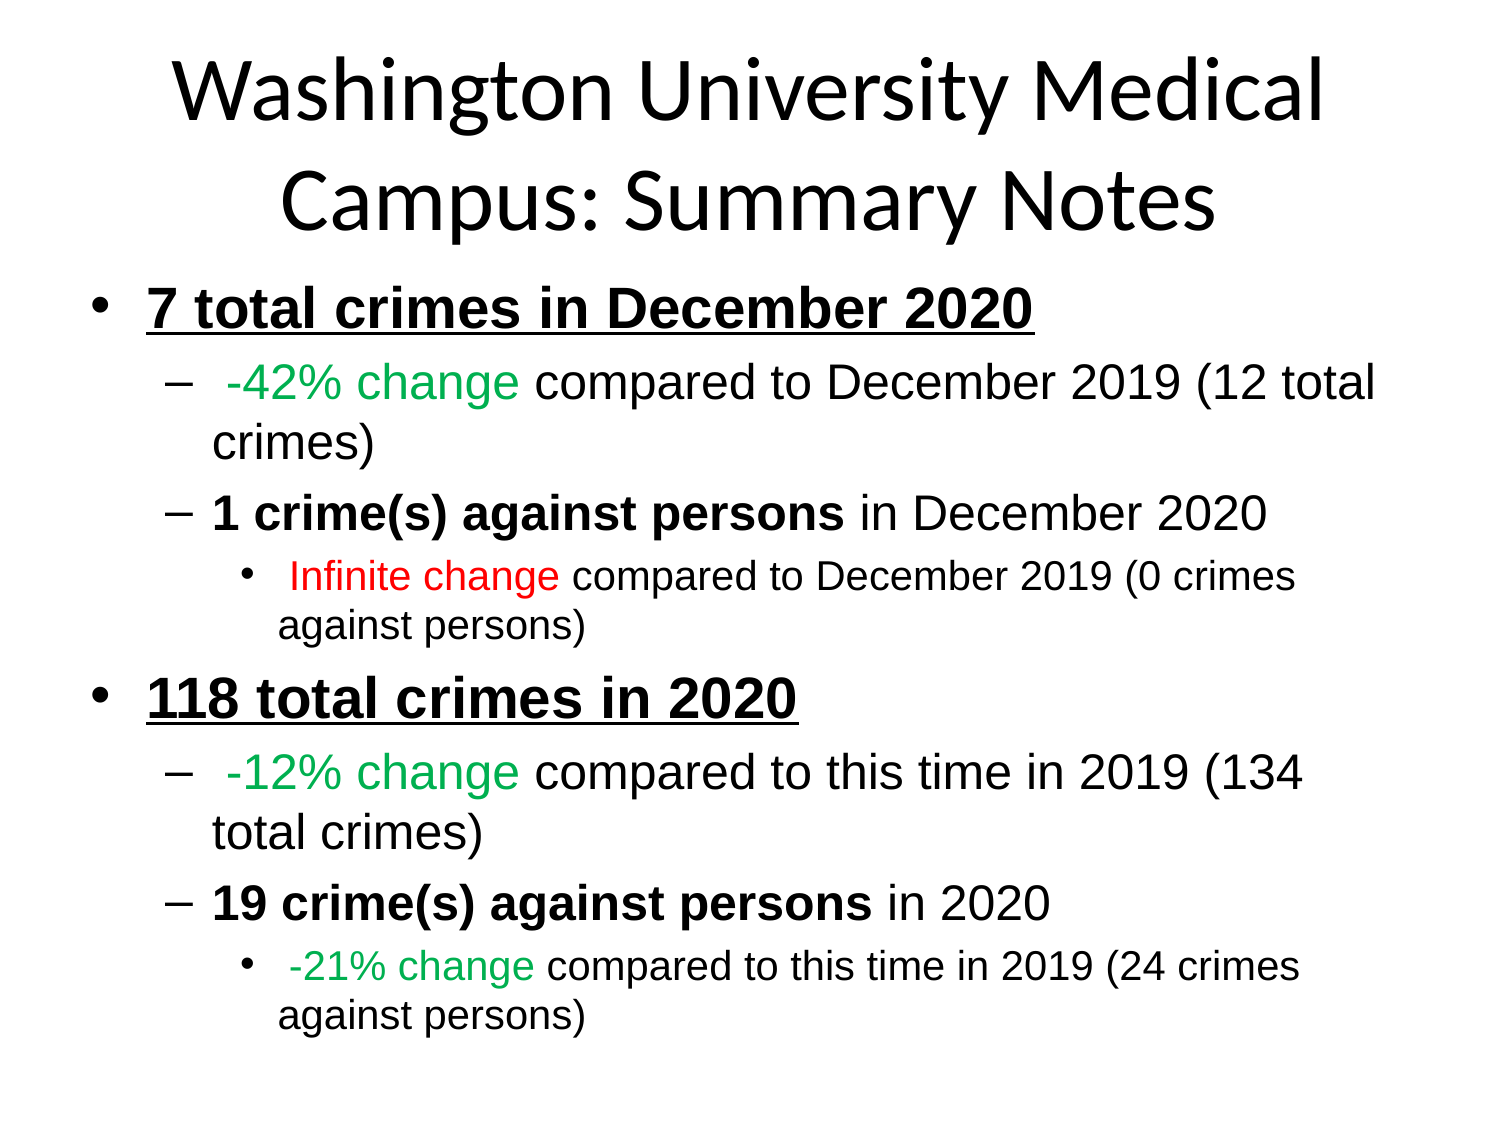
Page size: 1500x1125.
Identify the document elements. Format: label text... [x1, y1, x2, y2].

list 7 total crimes in December 2020 -42% change compared to December 2019 (12 total crimes) 1 crime(s) against persons in December 2020 Infinite change compared to December 2019 (0 crimes against persons) 118 total crimes in 2020 -12% change compared to this time in 2019 (134 total crimes) 19 crime(s) against persons in 2020 -21% change compared to this time in 2019 (24 crimes against persons) [75, 262, 1425, 1005]
title Washington University Medical Campus: Summary Notes [75, 45, 1425, 233]
